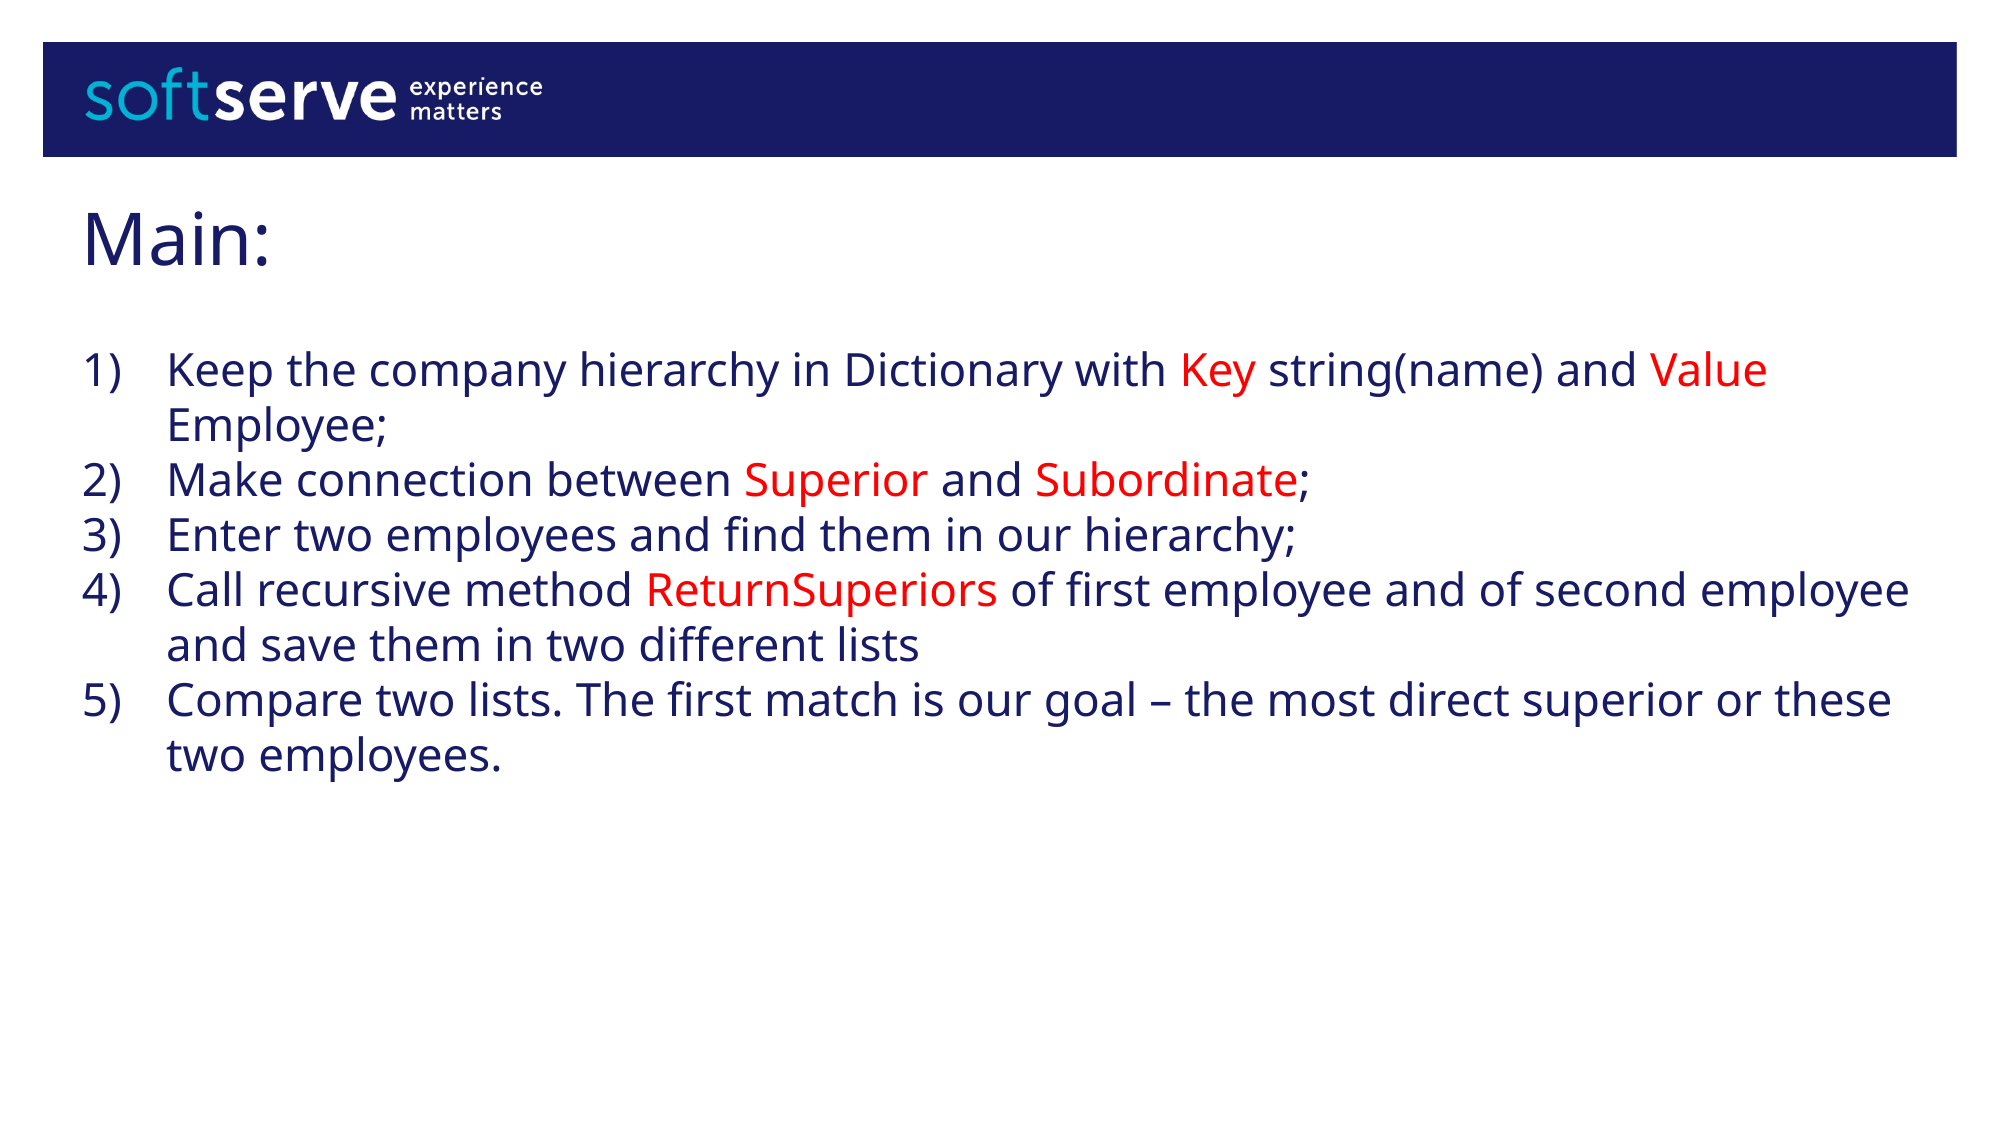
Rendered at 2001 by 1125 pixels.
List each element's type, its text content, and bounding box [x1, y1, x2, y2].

title Main: [66, 202, 1931, 289]
picture [43, 42, 1957, 157]
list Keep the company hierarchy in Dictionary with Key string(name) and Value Employee; Make connection between Superior and Subordinate; Enter two employees and find them in our hierarchy; Call recursive method ReturnSuperiors of first employee and of second employee and save them in two different lists Compare two lists. The first match is our goal – the most direct superior or these two employees. [66, 333, 1957, 1083]
